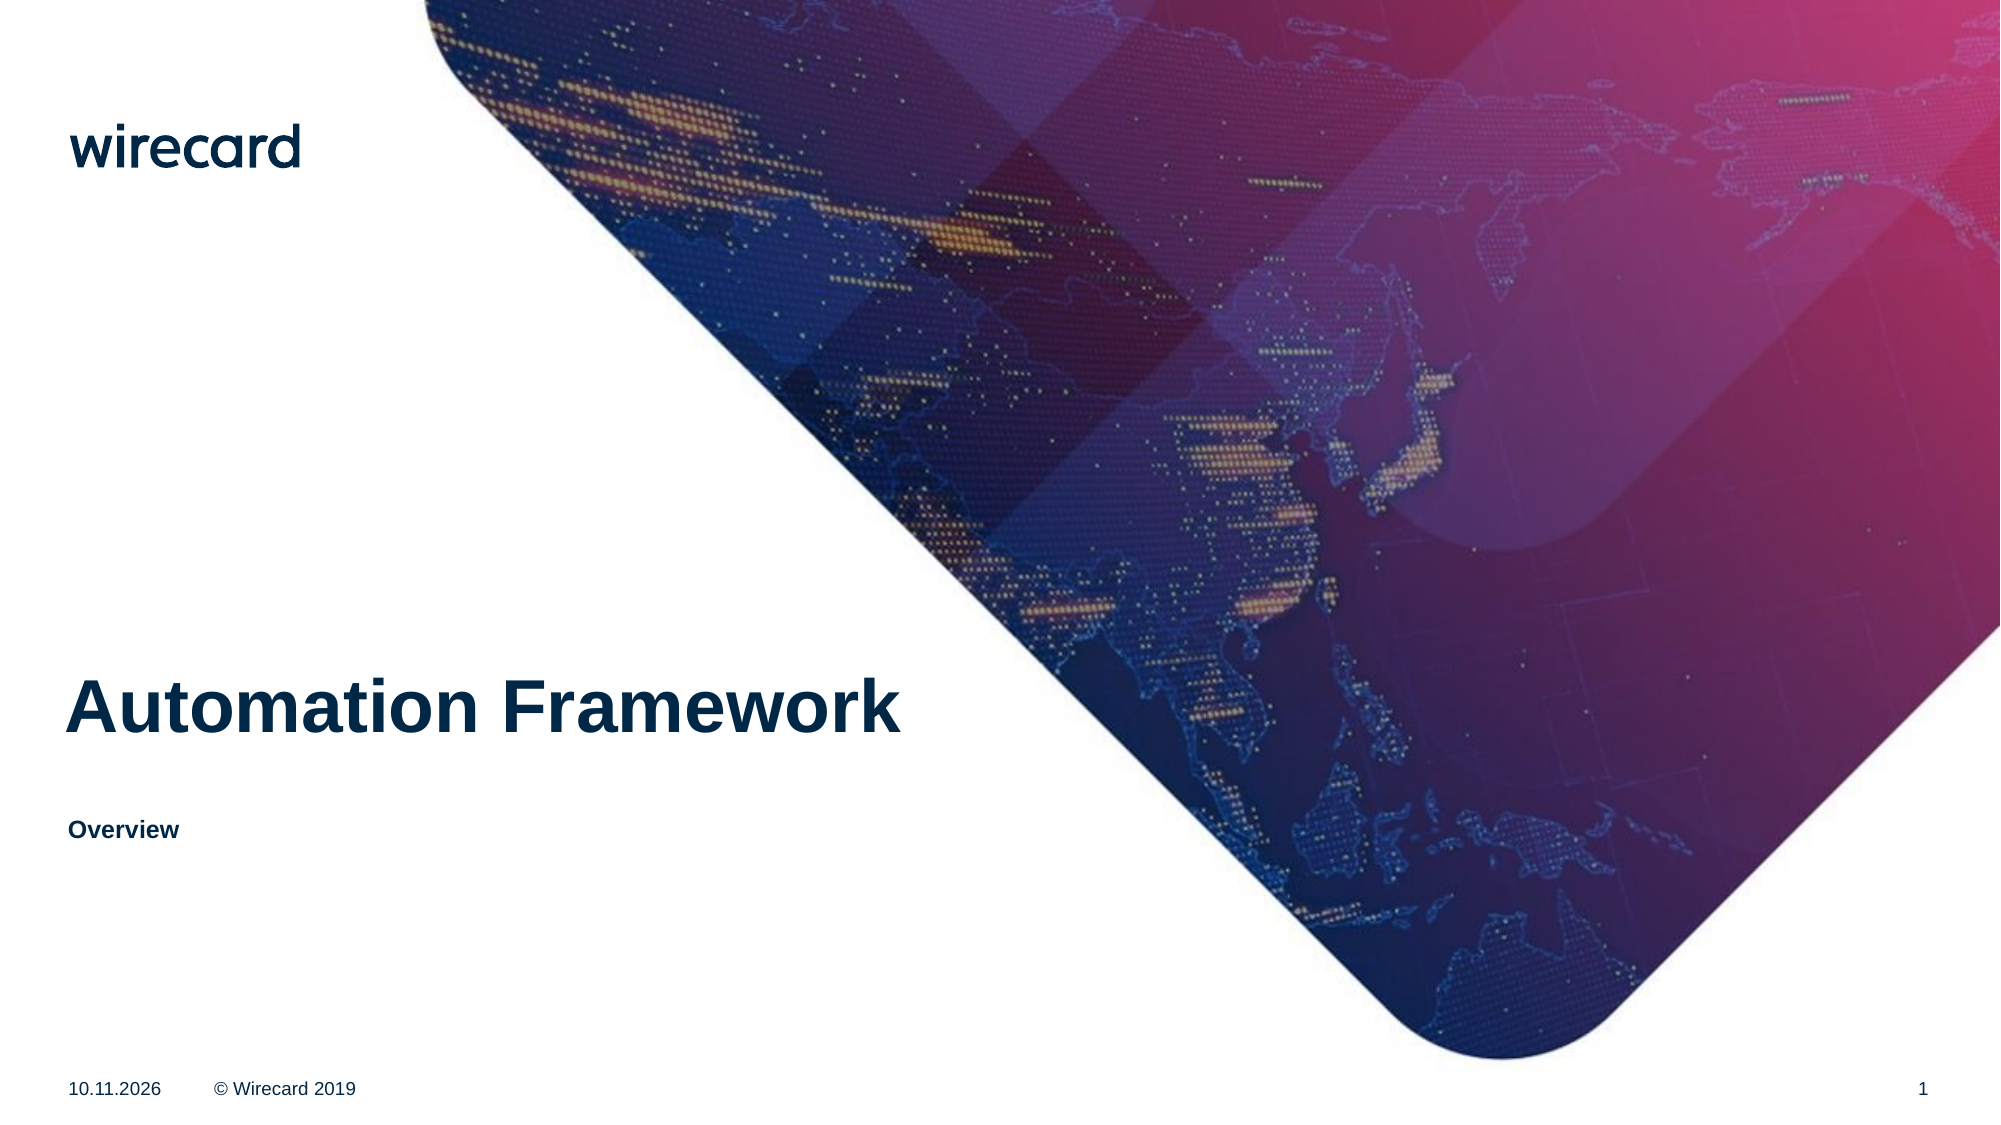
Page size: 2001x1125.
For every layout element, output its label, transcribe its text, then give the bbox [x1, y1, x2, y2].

picture [367, 0, 2000, 1124]
subtitle Overview [67, 799, 941, 837]
title Automation Framework [64, 575, 941, 749]
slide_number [68, 1068, 199, 1107]
footer © Wirecard 2019 [214, 1068, 1842, 1107]
slide_number 1 [1858, 1068, 1929, 1107]
